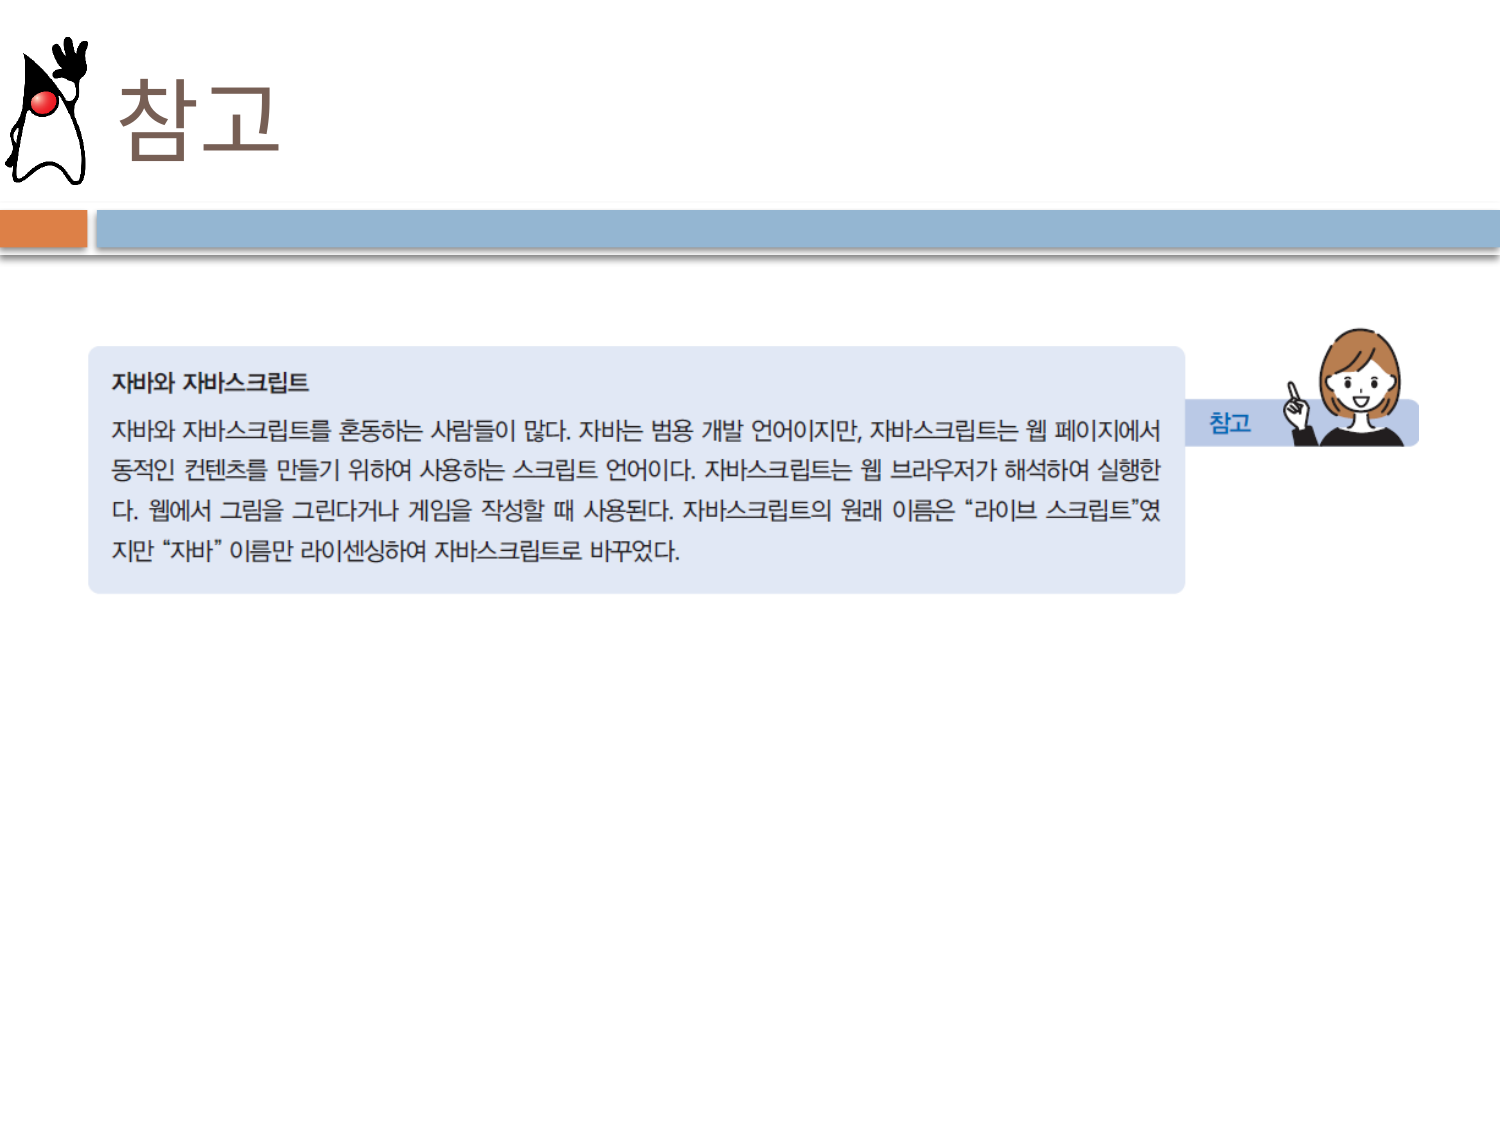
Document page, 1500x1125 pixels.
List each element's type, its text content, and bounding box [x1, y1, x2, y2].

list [80, 317, 1419, 604]
title 참고 [100, 37, 1438, 200]
picture [5, 37, 88, 185]
